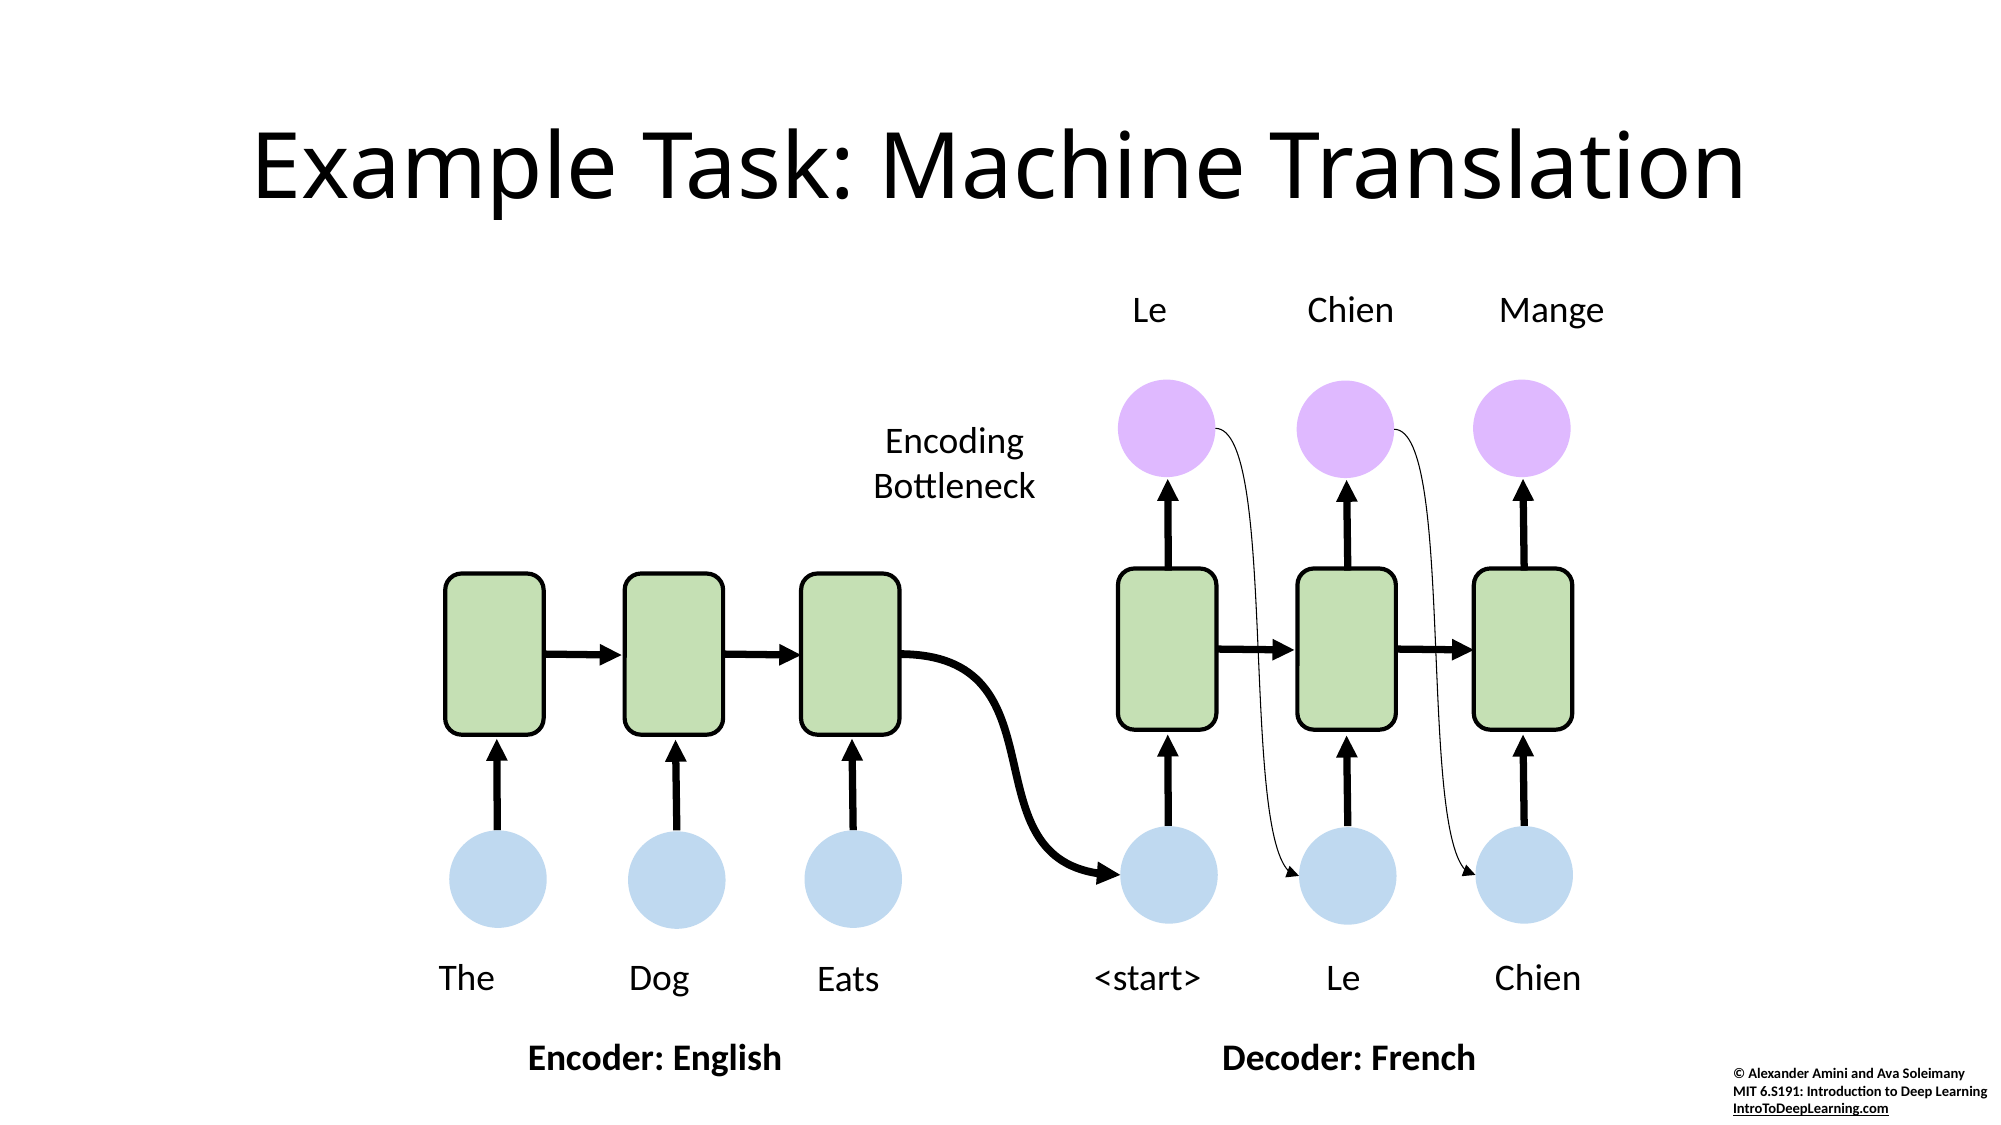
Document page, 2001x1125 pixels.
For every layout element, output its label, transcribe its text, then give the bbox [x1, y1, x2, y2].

text_box [1474, 825, 1575, 925]
title Example Task: Machine Translation [137, 59, 1863, 278]
text_box [627, 830, 727, 930]
text_box Chien [1292, 277, 1422, 337]
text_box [1215, 428, 1300, 876]
text_box [623, 572, 725, 736]
text_box [799, 572, 901, 736]
text_box [1300, 567, 1394, 731]
text_box [1298, 826, 1398, 926]
text_box [444, 572, 545, 736]
text_box Encoding Bottleneck [840, 408, 1069, 514]
text_box [1472, 378, 1572, 479]
text_box Le [1311, 946, 1401, 1006]
text_box Decoder: French [1207, 1025, 1515, 1086]
text_box <start> [1079, 946, 1256, 1006]
text_box Le [1117, 277, 1208, 337]
text_box [1476, 567, 1574, 731]
text_box Chien [1480, 946, 1638, 1006]
text_box [803, 829, 904, 929]
text_box Eats [802, 946, 921, 1007]
text_box Dog [614, 946, 722, 1006]
text_box Encoder: English [513, 1025, 892, 1086]
text_box [448, 829, 548, 929]
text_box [1394, 429, 1476, 875]
text_box [1116, 378, 1217, 479]
text_box The [423, 946, 514, 1006]
text_box [1119, 825, 1219, 925]
text_box Mange [1484, 277, 1635, 337]
text_box [1116, 567, 1215, 731]
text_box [899, 654, 1121, 875]
text_box [1295, 379, 1396, 480]
